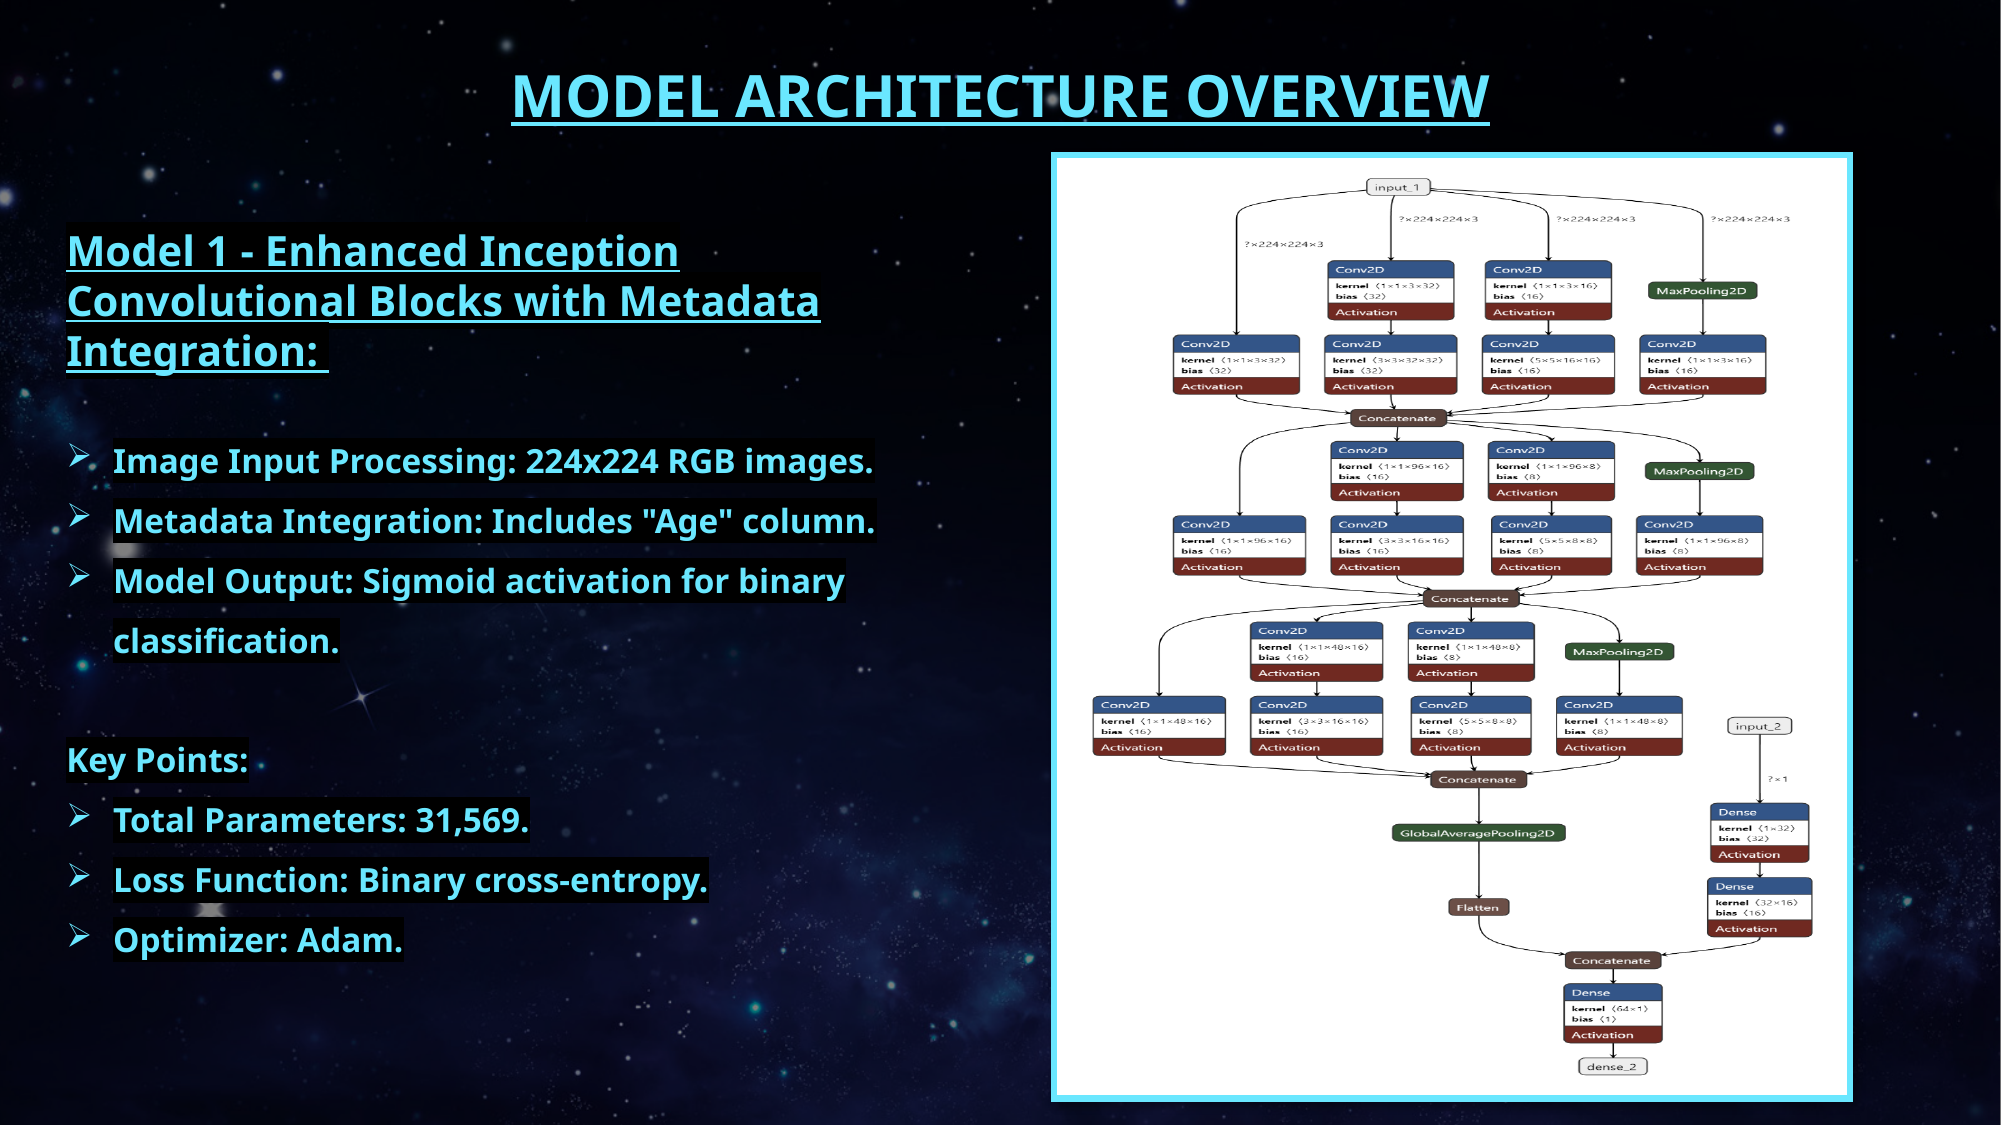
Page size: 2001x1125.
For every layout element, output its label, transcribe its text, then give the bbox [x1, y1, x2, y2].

text_box MODEL ARCHITECTURE OVERVIEW [30, 51, 1970, 137]
text_box Model 1 - Enhanced Inception Convolutional Blocks with Metadata Integration: Image Input Processing: 224x224 RGB images. Metadata Integration: Includes "Age" column. Model Output: Sigmoid activation for binary classification. Key Points: Total Parameters: 31,569. Loss Function: Binary cross-entropy. Optimizer: Adam. [51, 217, 953, 1057]
picture [0, 0, 2001, 1125]
